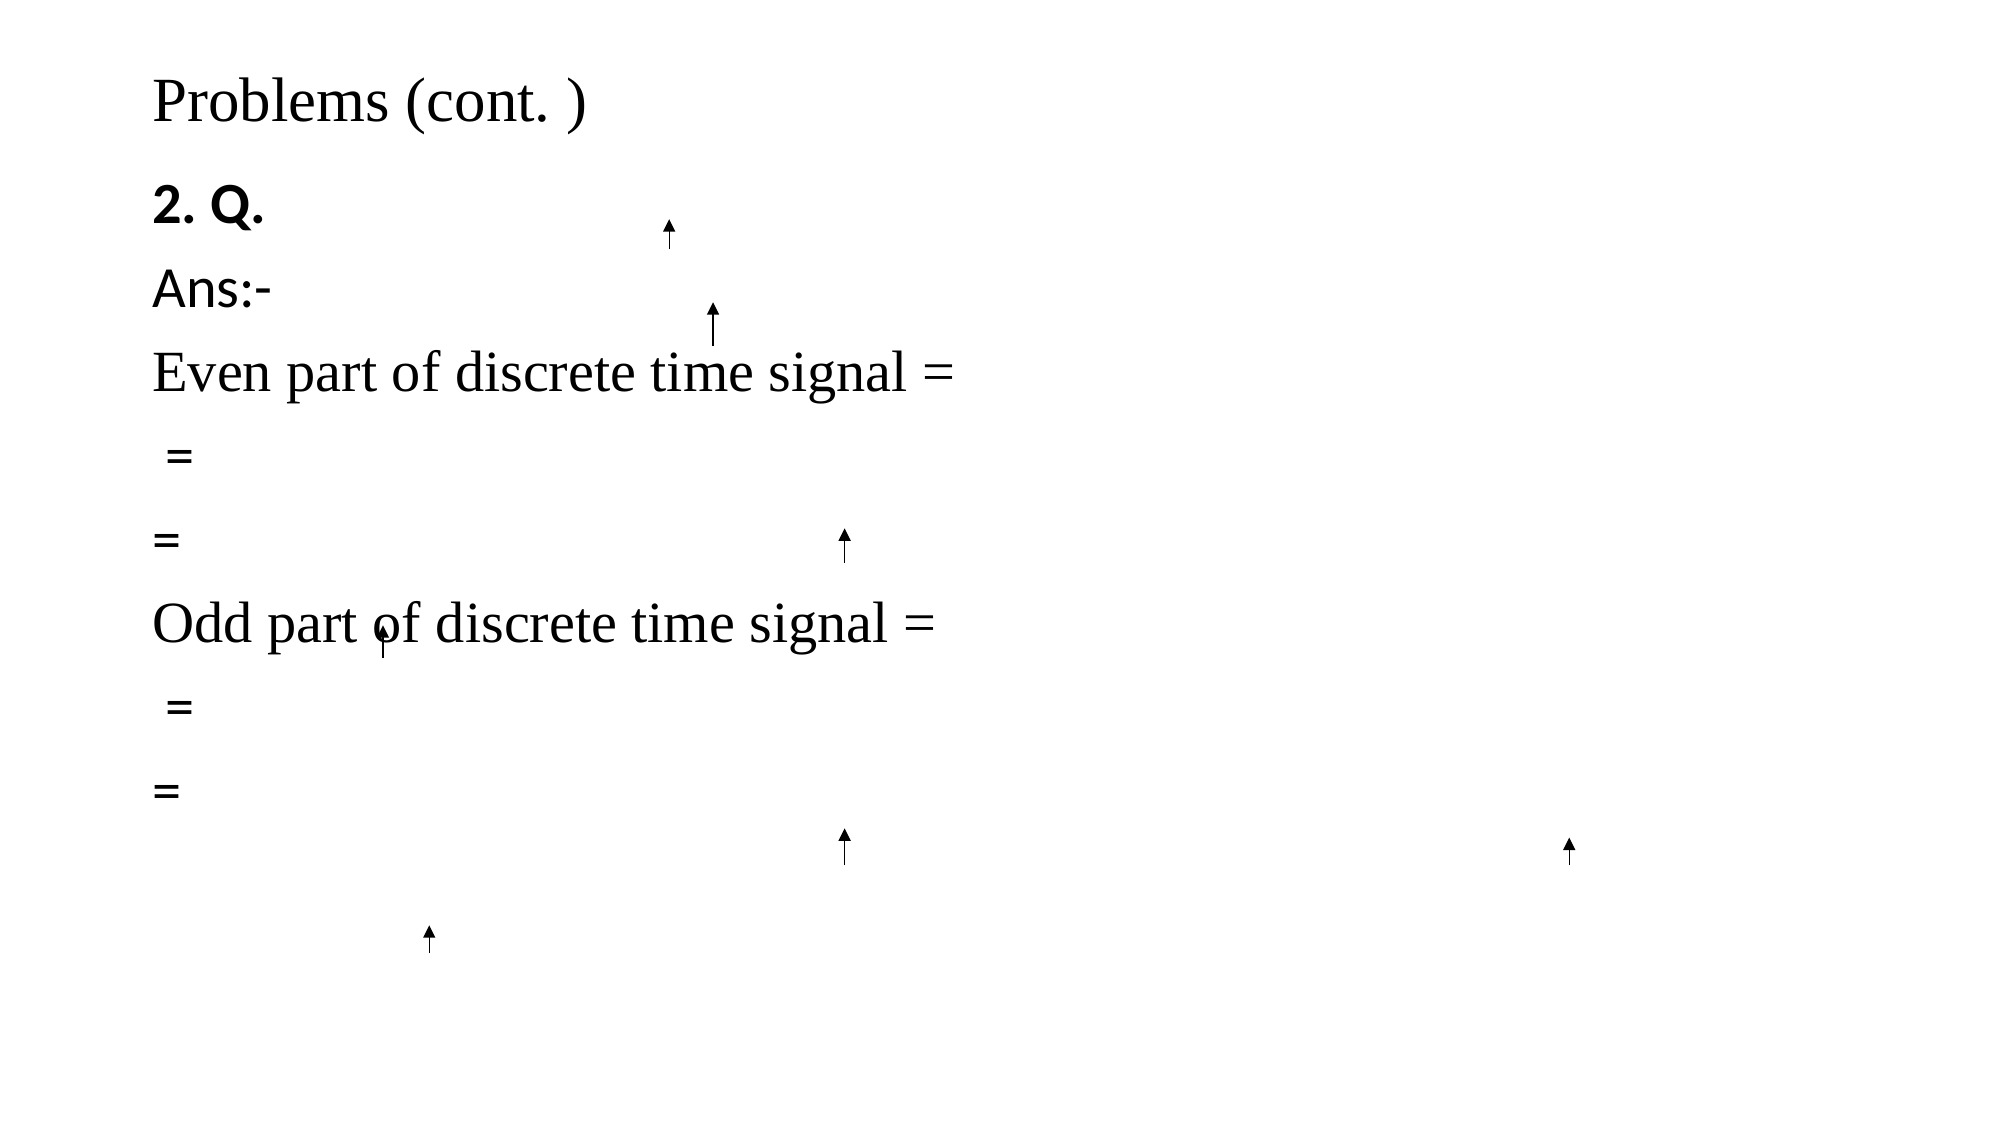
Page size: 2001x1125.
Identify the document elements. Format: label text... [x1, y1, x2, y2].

title Problems (cont. ) [137, 59, 1863, 144]
